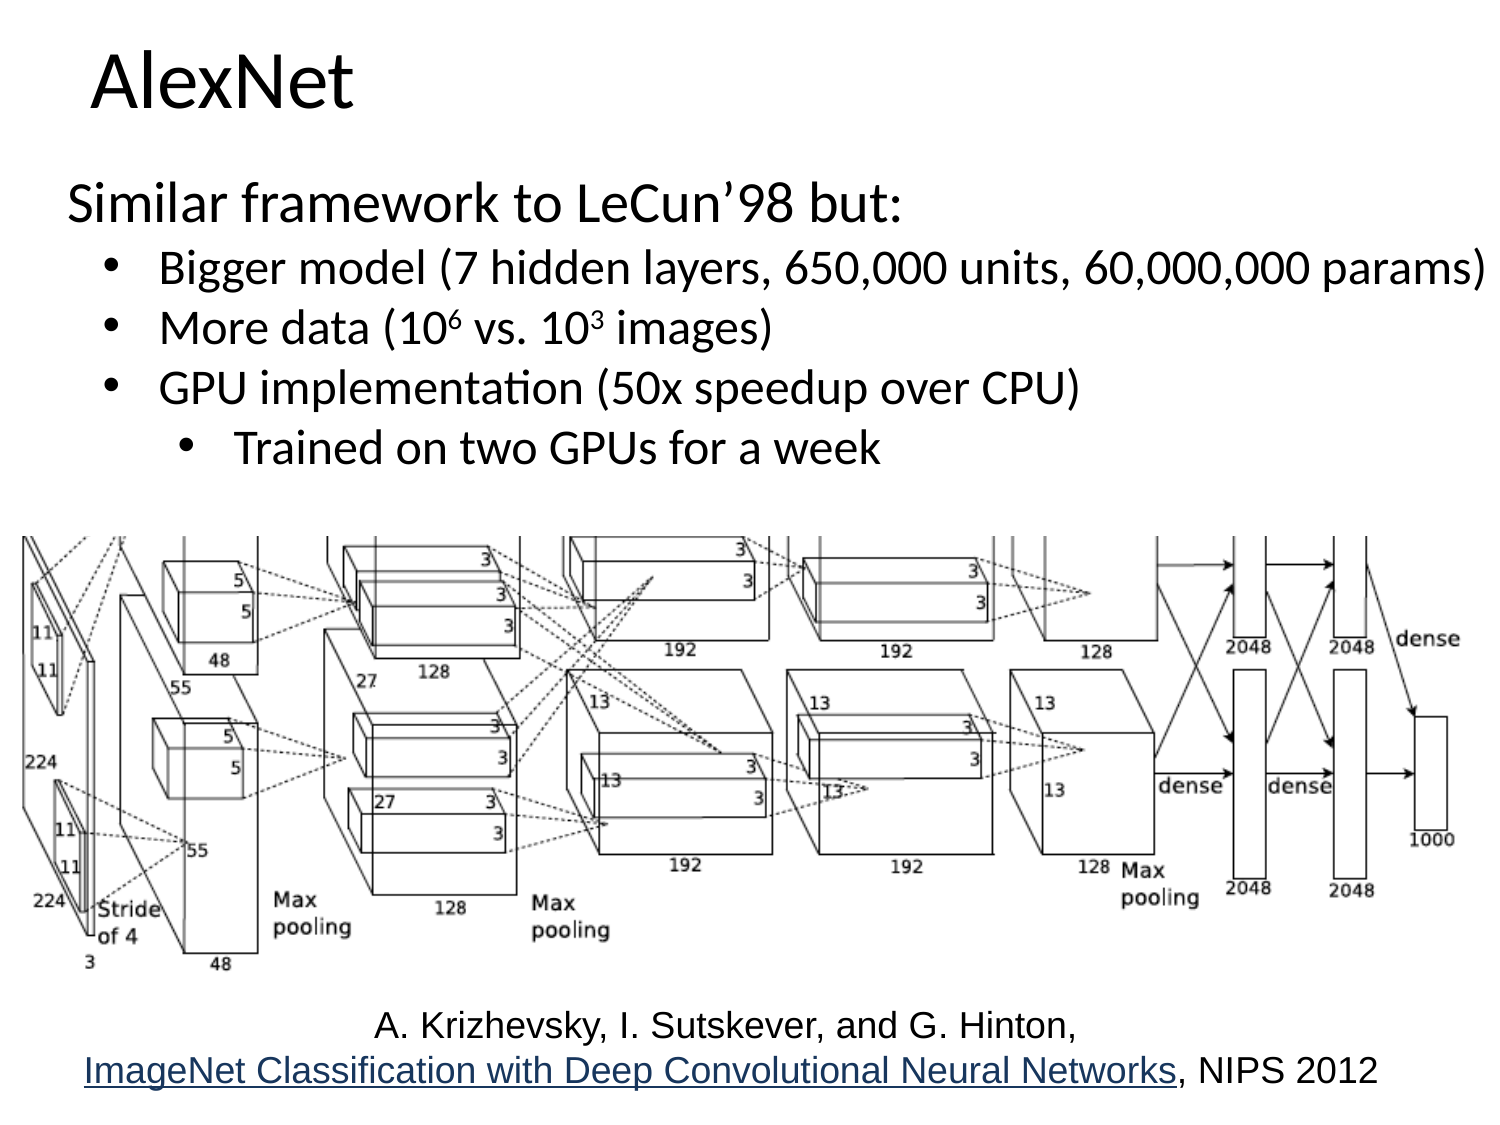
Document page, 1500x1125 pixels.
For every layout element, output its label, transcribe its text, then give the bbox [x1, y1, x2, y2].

picture [0, 536, 1500, 976]
text_box A. Krizhevsky, I. Sutskever, and G. Hinton, ImageNet Classification with Deep Convolutional Neural Networks, NIPS 2012 [0, 993, 1488, 1099]
text_box Similar framework to LeCun’98 but: Bigger model (7 hidden layers, 650,000 units, 60,000,000 params) More data (106 vs. 103 images) GPU implementation (50x speedup over CPU) Trained on two GPUs for a week [12, 156, 1500, 482]
title AlexNet [75, 0, 1425, 150]
